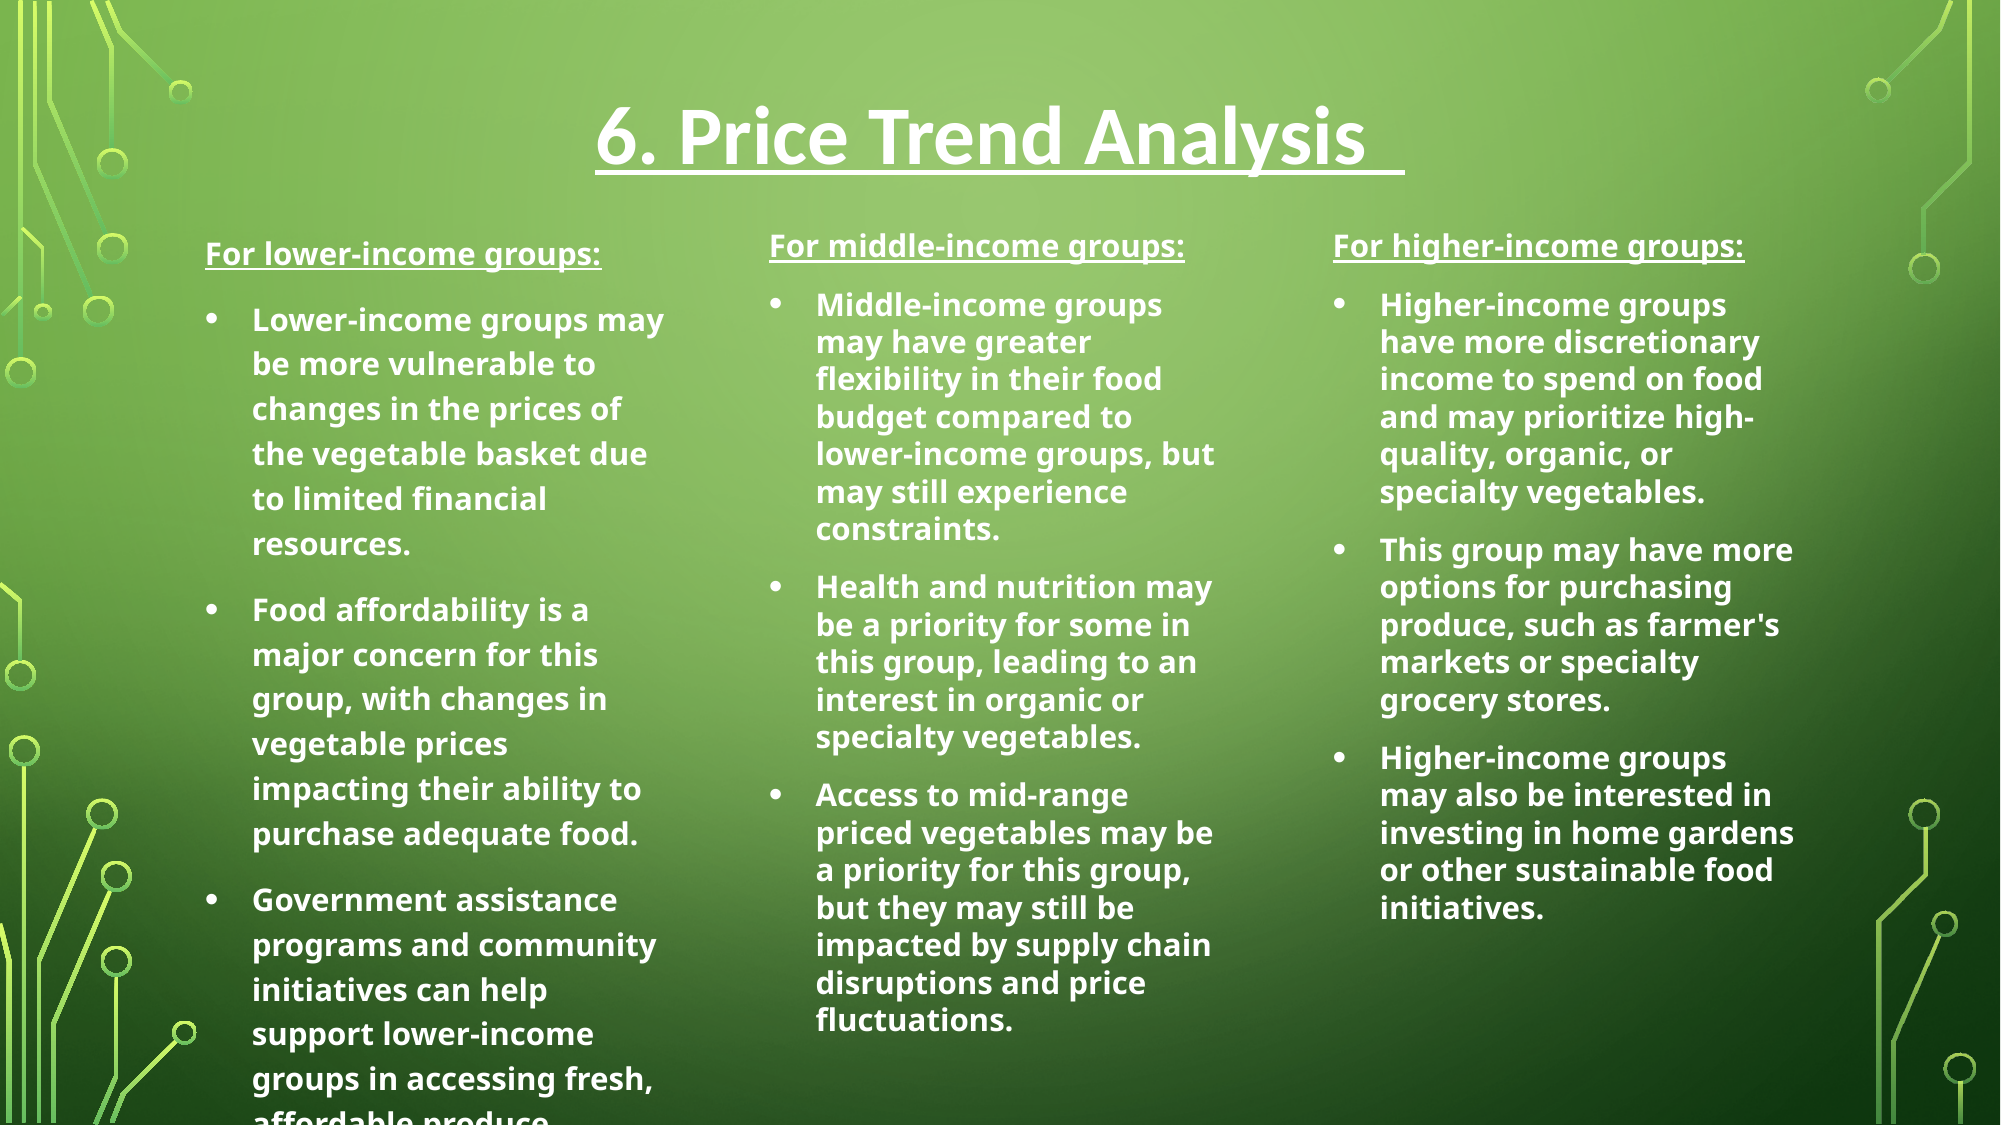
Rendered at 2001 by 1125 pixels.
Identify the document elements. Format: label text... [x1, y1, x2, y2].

list For lower-income groups: Lower-income groups may be more vulnerable to changes in the prices of the vegetable basket due to limited financial resources. Food affordability is a major concern for this group, with changes in vegetable prices impacting their ability to purchase adequate food. Government assistance programs and community initiatives can help support lower-income groups in accessing fresh, affordable produce. [189, 219, 683, 1052]
title 6. Price Trend Analysis [189, 55, 1810, 220]
text_box For higher-income groups: Higher-income groups have more discretionary income to spend on food and may prioritize high-quality, organic, or specialty vegetables. This group may have more options for purchasing produce, such as farmer's markets or specialty grocery stores. Higher-income groups may also be interested in investing in home gardens or other sustainable food initiatives. [1317, 219, 1810, 933]
text_box For middle-income groups: Middle-income groups may have greater flexibility in their food budget compared to lower-income groups, but may still experience constraints. Health and nutrition may be a priority for some in this group, leading to an interest in organic or specialty vegetables. Access to mid-range priced vegetables may be a priority for this group, but they may still be impacted by supply chain disruptions and price fluctuations. [753, 219, 1247, 1046]
